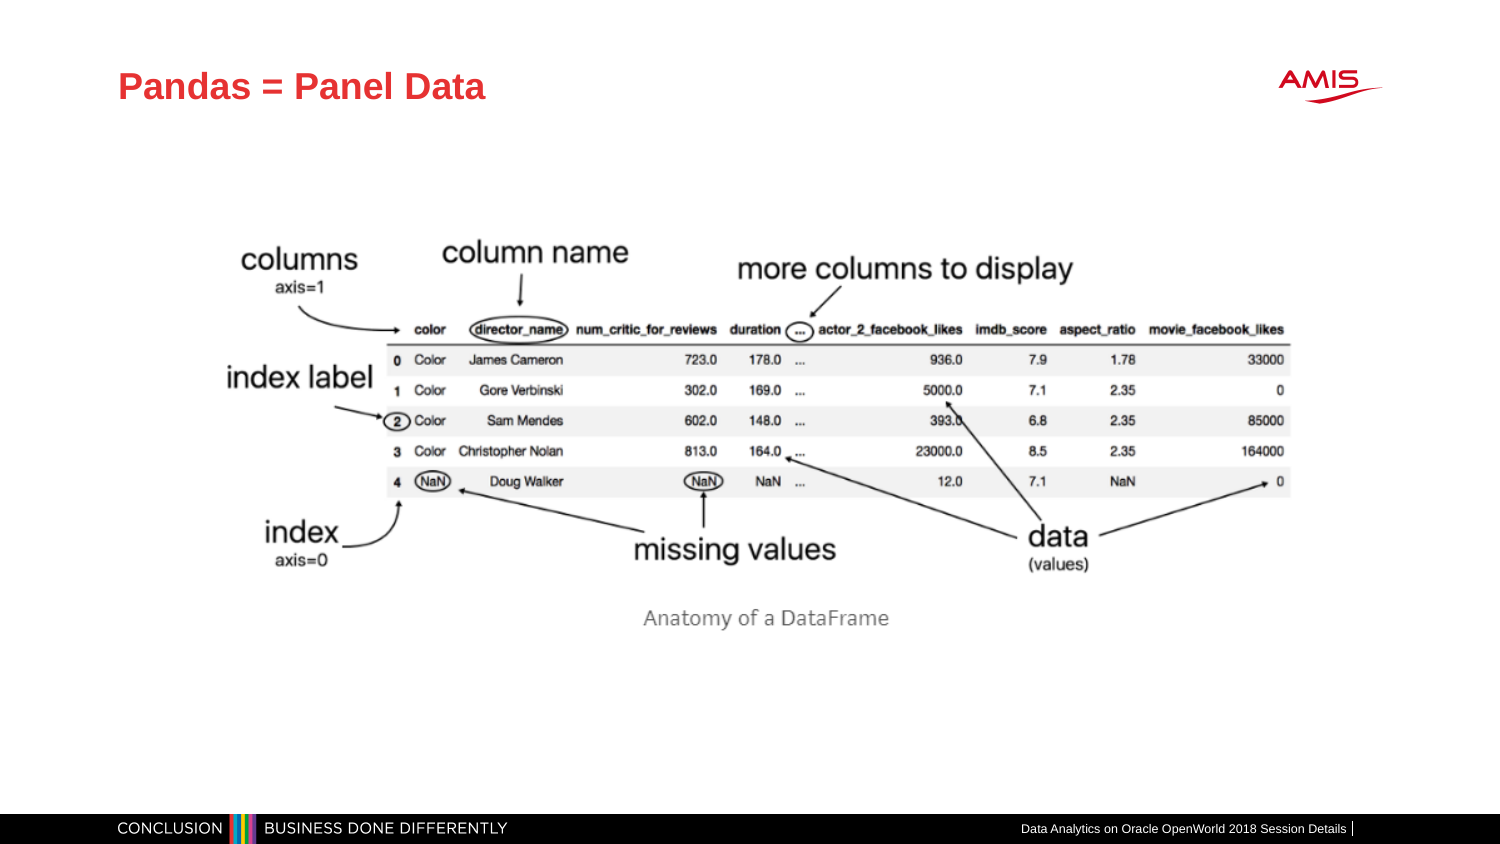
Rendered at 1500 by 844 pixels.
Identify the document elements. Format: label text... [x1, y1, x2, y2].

picture [239, 814, 1500, 844]
picture [0, 814, 236, 844]
title Pandas = Panel Data [118, 47, 1205, 130]
picture [181, 201, 1319, 643]
picture [1205, 58, 1388, 106]
footer Data Analytics on Oracle OpenWorld 2018 Session Details [814, 820, 1347, 839]
